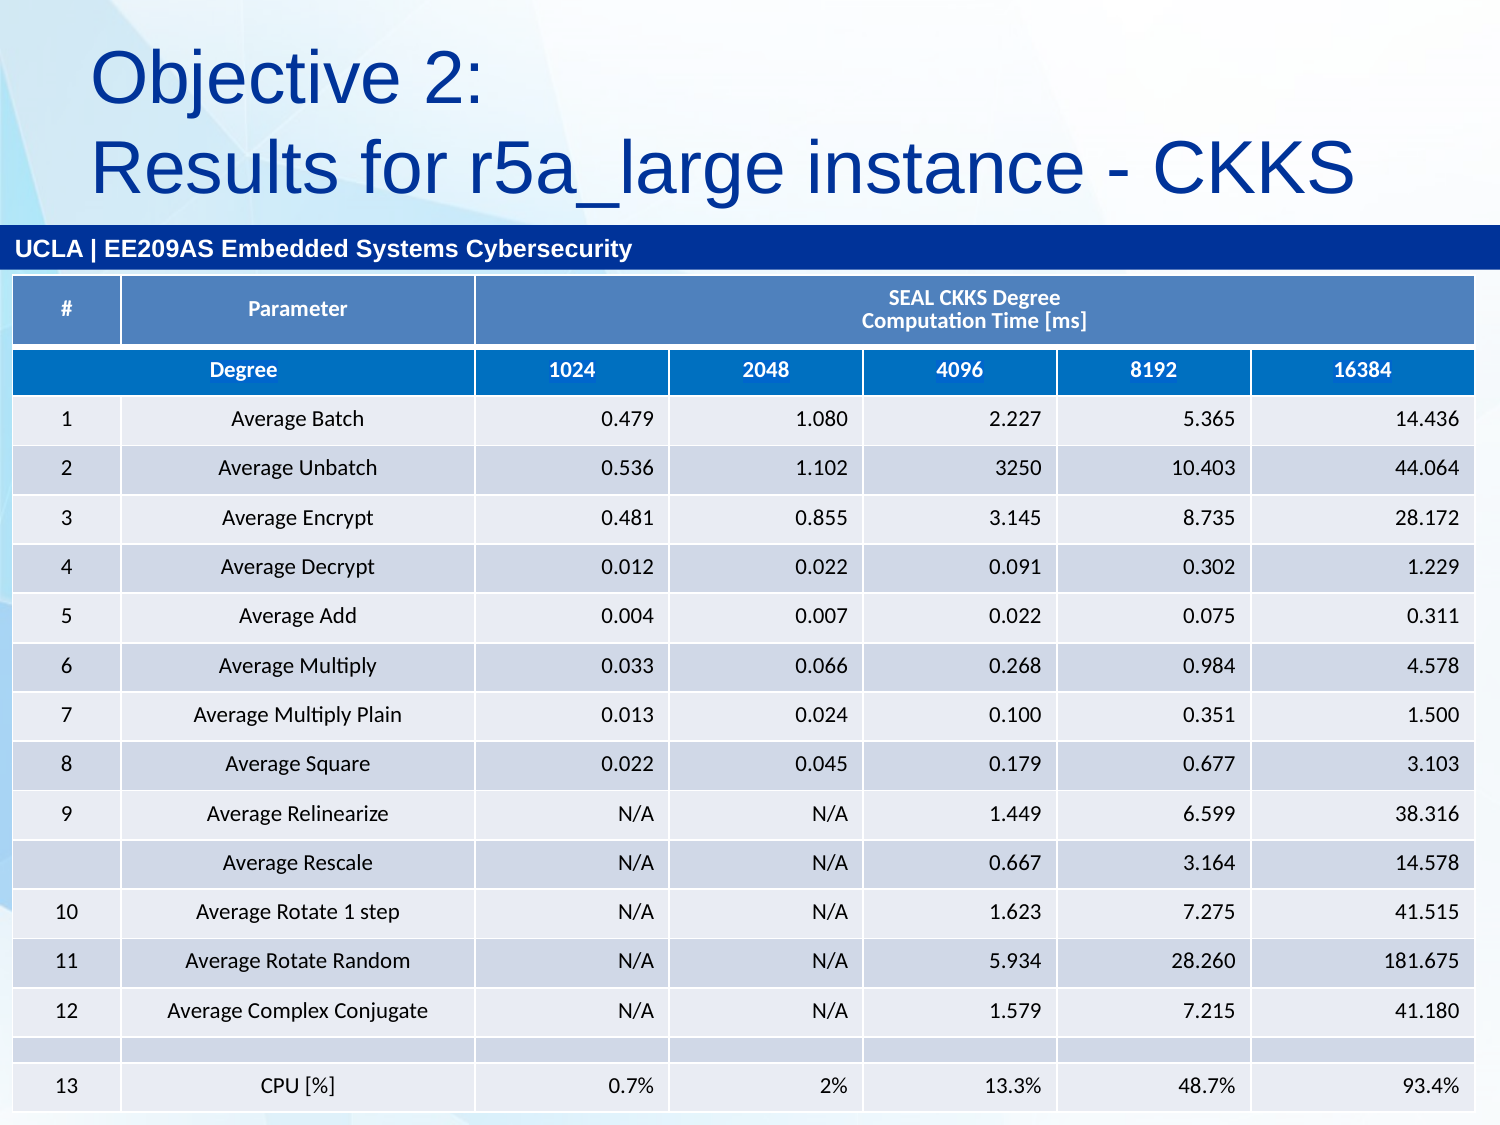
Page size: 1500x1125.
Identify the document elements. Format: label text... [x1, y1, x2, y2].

table_cell N/A [670, 939, 862, 987]
table_cell 1024 [476, 350, 668, 395]
table_cell [13, 841, 120, 888]
table_cell 3.145 [864, 496, 1056, 543]
table_cell 3.164 [1058, 841, 1250, 888]
table_cell 13.3% [864, 1064, 1056, 1111]
table_cell 0.045 [670, 742, 862, 790]
table_cell 9 [13, 791, 120, 839]
table_cell 0.007 [670, 594, 862, 642]
title Objective 2: Results for r5a_large instance - CKKS [75, 24, 1425, 213]
table_cell Average Encrypt [122, 496, 474, 543]
table_cell 10.403 [1058, 446, 1250, 494]
table_cell 0.100 [864, 693, 1056, 740]
table_cell Average Rotate 1 step [122, 890, 474, 938]
table_cell 10 [13, 890, 120, 938]
table_cell 6.599 [1058, 791, 1250, 839]
table_cell Average Add [122, 594, 474, 642]
table_cell [864, 1038, 1056, 1062]
table_cell 28.172 [1252, 496, 1474, 543]
table_cell 5.365 [1058, 397, 1250, 445]
table_cell 0.311 [1252, 594, 1474, 642]
table_cell 44.064 [1252, 446, 1474, 494]
table_cell N/A [670, 890, 862, 938]
table_cell 2048 [670, 350, 862, 395]
table_cell 2% [670, 1064, 862, 1111]
table_cell Average Relinearize [122, 791, 474, 839]
table_cell Average Rescale [122, 841, 474, 888]
table_cell 0.536 [476, 446, 668, 494]
table_cell 11 [13, 939, 120, 987]
table_cell 0.302 [1058, 545, 1250, 592]
table_cell N/A [476, 791, 668, 839]
table_cell 1.102 [670, 446, 862, 494]
table_cell 0.022 [476, 742, 668, 790]
table_cell [476, 1038, 668, 1062]
table_cell 0.667 [864, 841, 1056, 888]
table_cell 0.012 [476, 545, 668, 592]
table_cell Average Multiply Plain [122, 693, 474, 740]
table_cell 2 [13, 446, 120, 494]
table_cell 0.066 [670, 644, 862, 691]
table_cell 0.033 [476, 644, 668, 691]
table_cell N/A [670, 841, 862, 888]
table_cell 14.436 [1252, 397, 1474, 445]
table_cell 3 [13, 496, 120, 543]
table_cell 181.675 [1252, 939, 1474, 987]
table_cell 2.227 [864, 397, 1056, 445]
table_cell CPU [%] [122, 1064, 474, 1111]
table_cell [1058, 1038, 1250, 1062]
table_cell N/A [476, 841, 668, 888]
table_cell N/A [476, 989, 668, 1036]
table_cell 1 [13, 397, 120, 445]
table_cell [122, 1038, 474, 1062]
table_cell 4 [13, 545, 120, 592]
table_cell 1.623 [864, 890, 1056, 938]
table_cell 0.013 [476, 693, 668, 740]
table_cell 1.500 [1252, 693, 1474, 740]
table_cell Degree [13, 350, 474, 395]
table_cell 1.103 [0, 0, 1500, 225]
table_cell 12 [13, 989, 120, 1036]
table_cell 0.268 [864, 644, 1056, 691]
table_cell 0.004 [476, 594, 668, 642]
table_cell 0.7% [476, 1064, 668, 1111]
table_cell Average Decrypt [122, 545, 474, 592]
table_cell N/A [670, 989, 862, 1036]
table_cell Average Unbatch [122, 446, 474, 494]
table_cell 13 [13, 1064, 120, 1111]
table_cell Average Square [122, 742, 474, 790]
table_cell 0.855 [670, 496, 862, 543]
table_cell 6 [13, 644, 120, 691]
table_cell 5 [13, 594, 120, 642]
table_cell 7 [13, 693, 120, 740]
table_cell N/A [670, 791, 862, 839]
table_cell Average Multiply [122, 644, 474, 691]
table_cell 1.449 [864, 791, 1056, 839]
table_cell 1.103 [0, 270, 1500, 1125]
table_cell 7.215 [1058, 989, 1250, 1036]
table_cell 4096 [864, 350, 1056, 395]
table_cell 8.735 [1058, 496, 1250, 543]
table_cell 38.316 [1252, 791, 1474, 839]
table_cell 0.022 [864, 594, 1056, 642]
table_cell 28.260 [1058, 939, 1250, 987]
table_header SEAL CKKS Degree Computation Time [ms] [476, 276, 1474, 344]
table_header Parameter [122, 276, 474, 344]
table_cell 93.4% [1252, 1064, 1474, 1111]
table_cell 0.351 [1058, 693, 1250, 740]
table_cell 1.579 [864, 989, 1056, 1036]
table_cell 3250 [864, 446, 1056, 494]
table_cell [1252, 1038, 1474, 1062]
table_cell 0.481 [476, 496, 668, 543]
table_cell 4.578 [1252, 644, 1474, 691]
table_cell 0.984 [1058, 644, 1250, 691]
table_cell 0.677 [1058, 742, 1250, 790]
table_cell [670, 1038, 862, 1062]
table_cell 41.180 [1252, 989, 1474, 1036]
table_cell 14.578 [1252, 841, 1474, 888]
table_cell 3.103 [1252, 742, 1474, 790]
table_cell N/A [476, 939, 668, 987]
table_cell 5.934 [864, 939, 1056, 987]
table_cell 7.275 [1058, 890, 1250, 938]
table_header # [13, 276, 120, 344]
table_cell 1.080 [670, 397, 862, 445]
table_cell Average Batch [122, 397, 474, 445]
table_cell Average Complex Conjugate [122, 989, 474, 1036]
table_cell 16384 [1252, 350, 1474, 395]
table_cell 41.515 [1252, 890, 1474, 938]
table_cell N/A [476, 890, 668, 938]
table_cell Average Rotate Random [122, 939, 474, 987]
table_cell 8192 [1058, 350, 1250, 395]
table_cell 0.479 [476, 397, 668, 445]
table_cell 0.075 [1058, 594, 1250, 642]
table_cell 0.091 [864, 545, 1056, 592]
table_cell 48.7% [1058, 1064, 1250, 1111]
table_cell 0.179 [864, 742, 1056, 790]
table_cell 0.024 [670, 693, 862, 740]
table_cell [13, 1038, 120, 1062]
table_cell 0.022 [670, 545, 862, 592]
table_cell 8 [13, 742, 120, 790]
table_cell 1.229 [1252, 545, 1474, 592]
